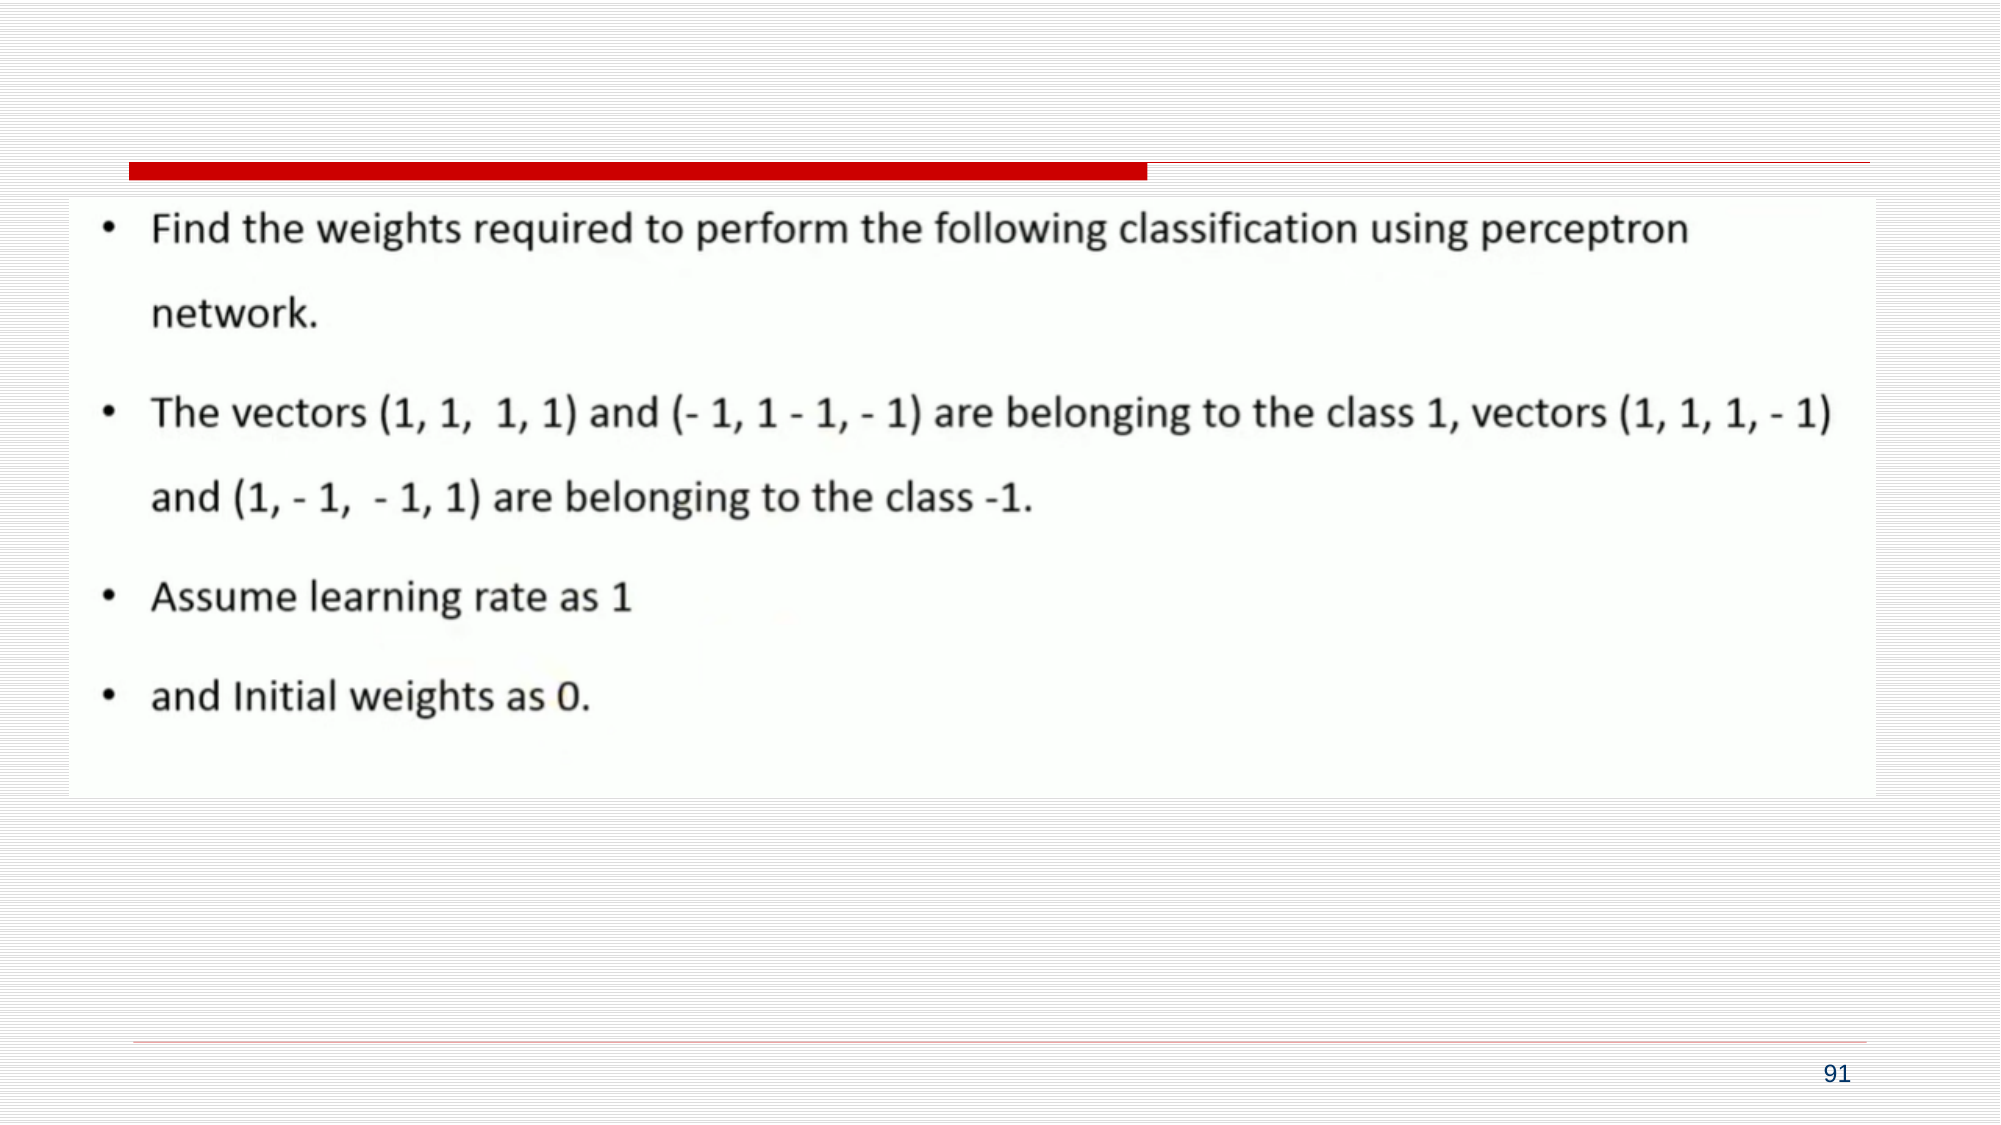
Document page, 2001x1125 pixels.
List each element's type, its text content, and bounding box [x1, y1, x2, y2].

slide_number 91 [1433, 1049, 1867, 1103]
picture [68, 199, 1876, 798]
